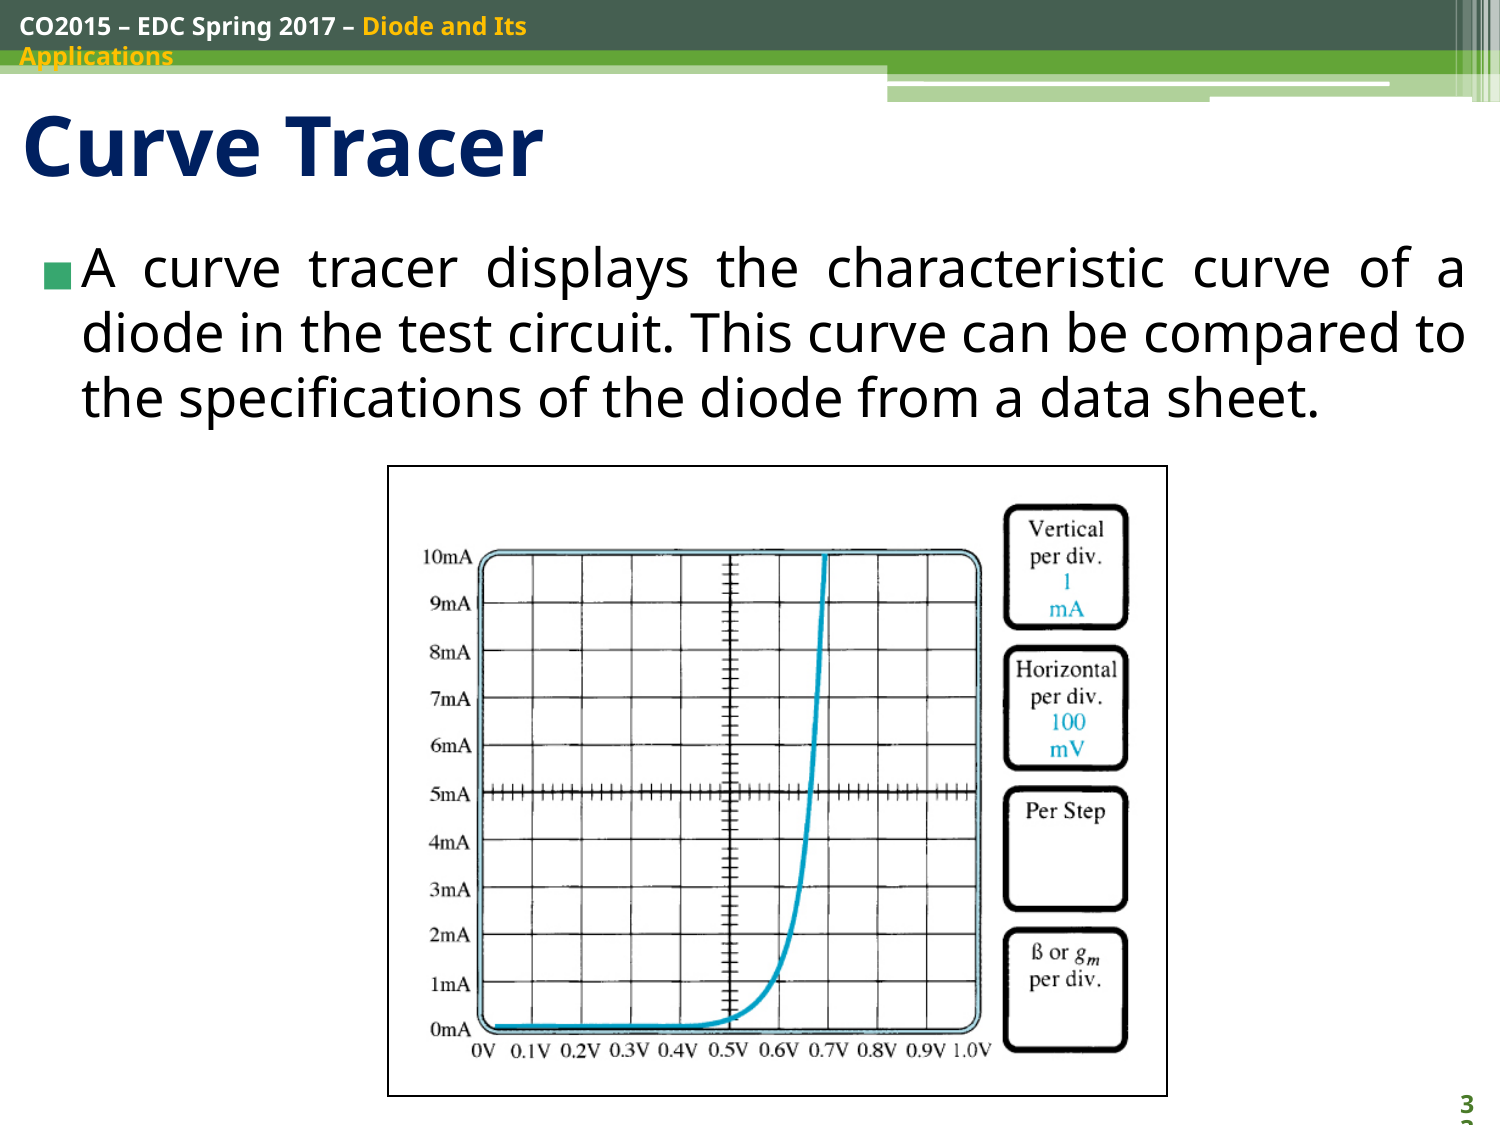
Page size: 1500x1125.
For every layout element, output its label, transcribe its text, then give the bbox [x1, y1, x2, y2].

picture [388, 466, 1167, 1096]
list A curve tracer displays the characteristic curve of a diode in the test circuit. This curve can be compared to the specifications of the diode from a data sheet. [6, 225, 1485, 1079]
title Curve Tracer [6, 77, 1485, 209]
